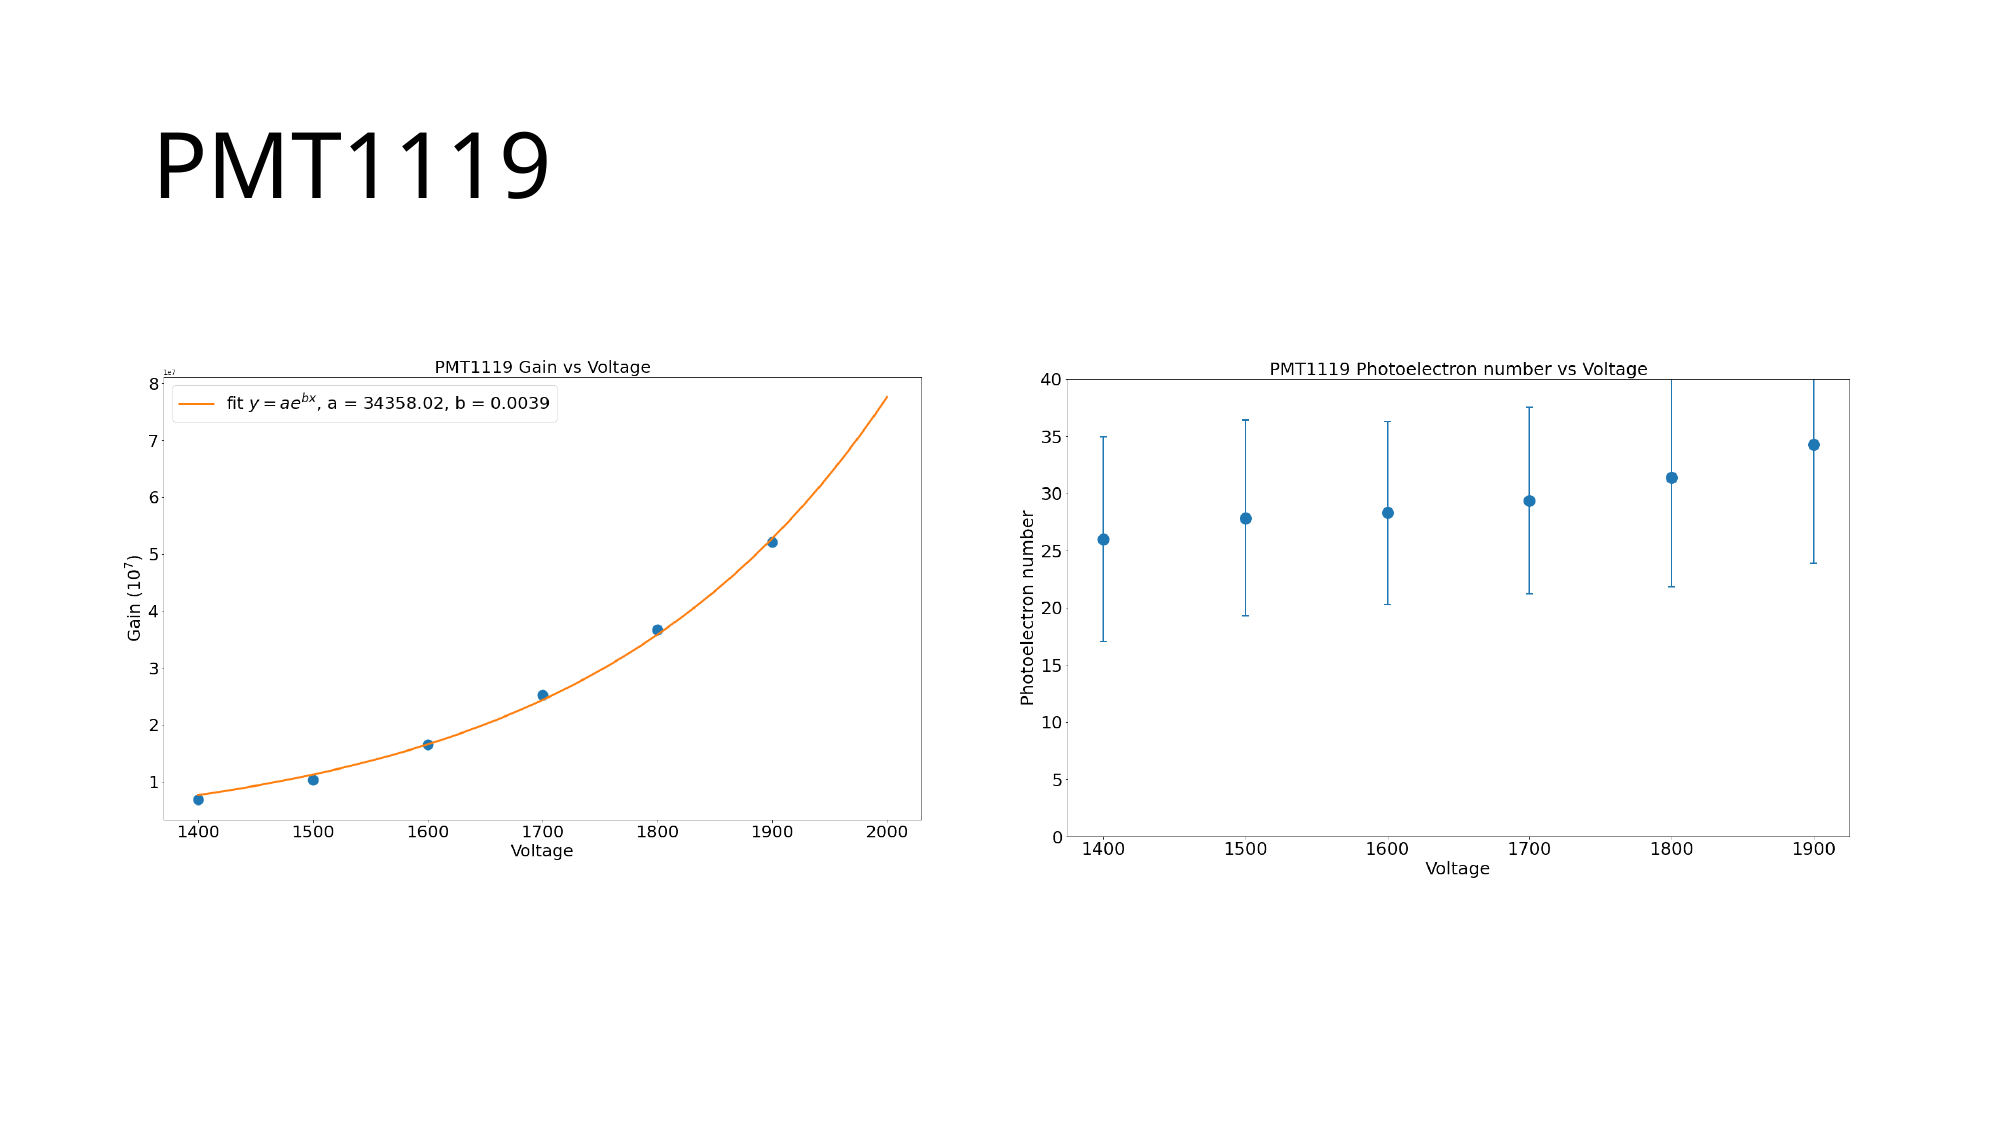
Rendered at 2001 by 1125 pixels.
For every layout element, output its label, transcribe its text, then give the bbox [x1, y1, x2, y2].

picture [940, 306, 1950, 912]
title PMT1119 [137, 59, 1863, 278]
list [41, 306, 940, 893]
